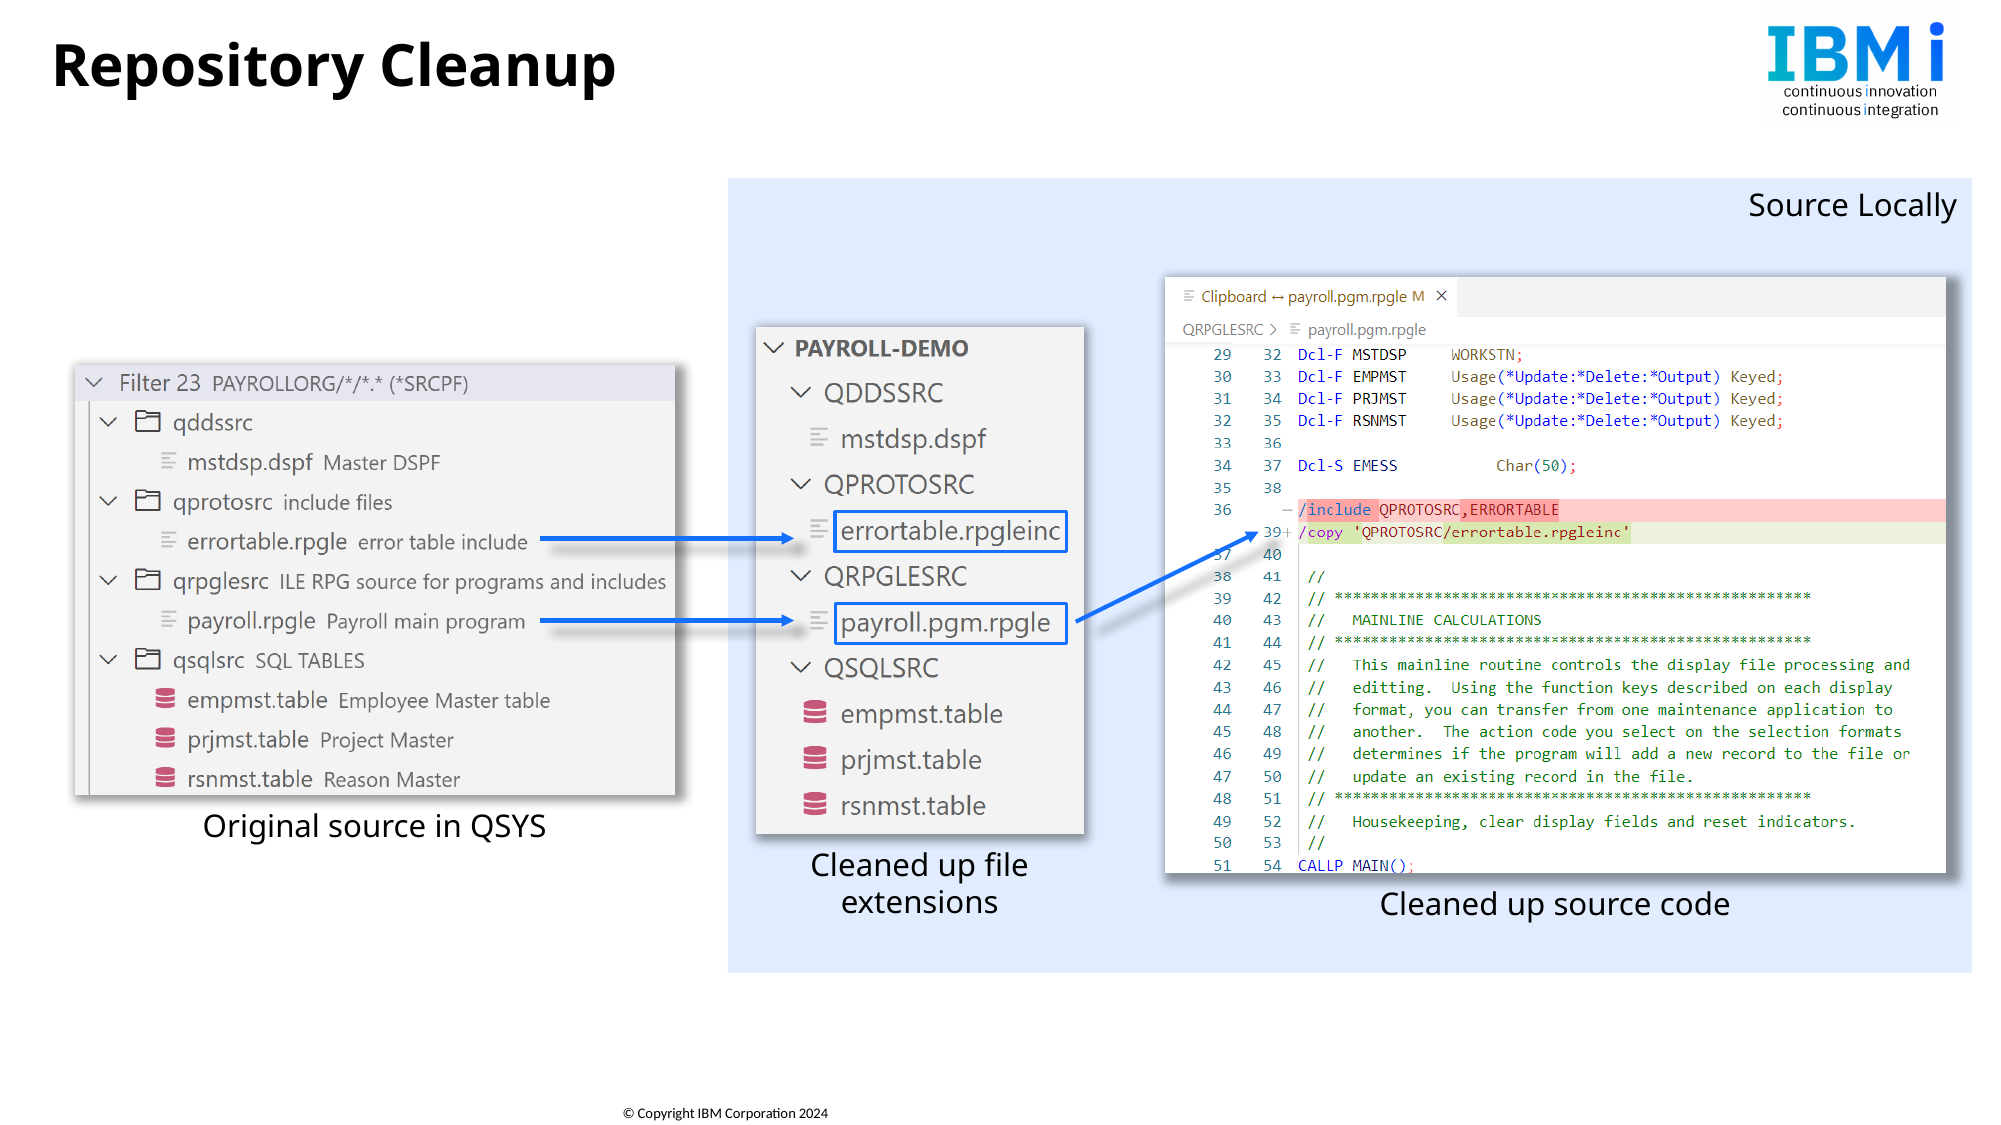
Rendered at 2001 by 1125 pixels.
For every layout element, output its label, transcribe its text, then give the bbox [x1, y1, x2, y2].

picture [1164, 277, 1947, 874]
text_box Cleaned up file extensions [756, 840, 1084, 928]
text_box Original source in QSYS [75, 802, 675, 852]
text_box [1075, 531, 1260, 622]
picture [756, 327, 1084, 834]
title Repository Cleanup [51, 36, 1721, 101]
picture [1761, 5, 1961, 124]
text_box Source Locally [1720, 177, 1973, 231]
text_box [727, 178, 1973, 973]
text_box Cleaned up source code [1165, 890, 1946, 929]
picture [75, 365, 675, 795]
